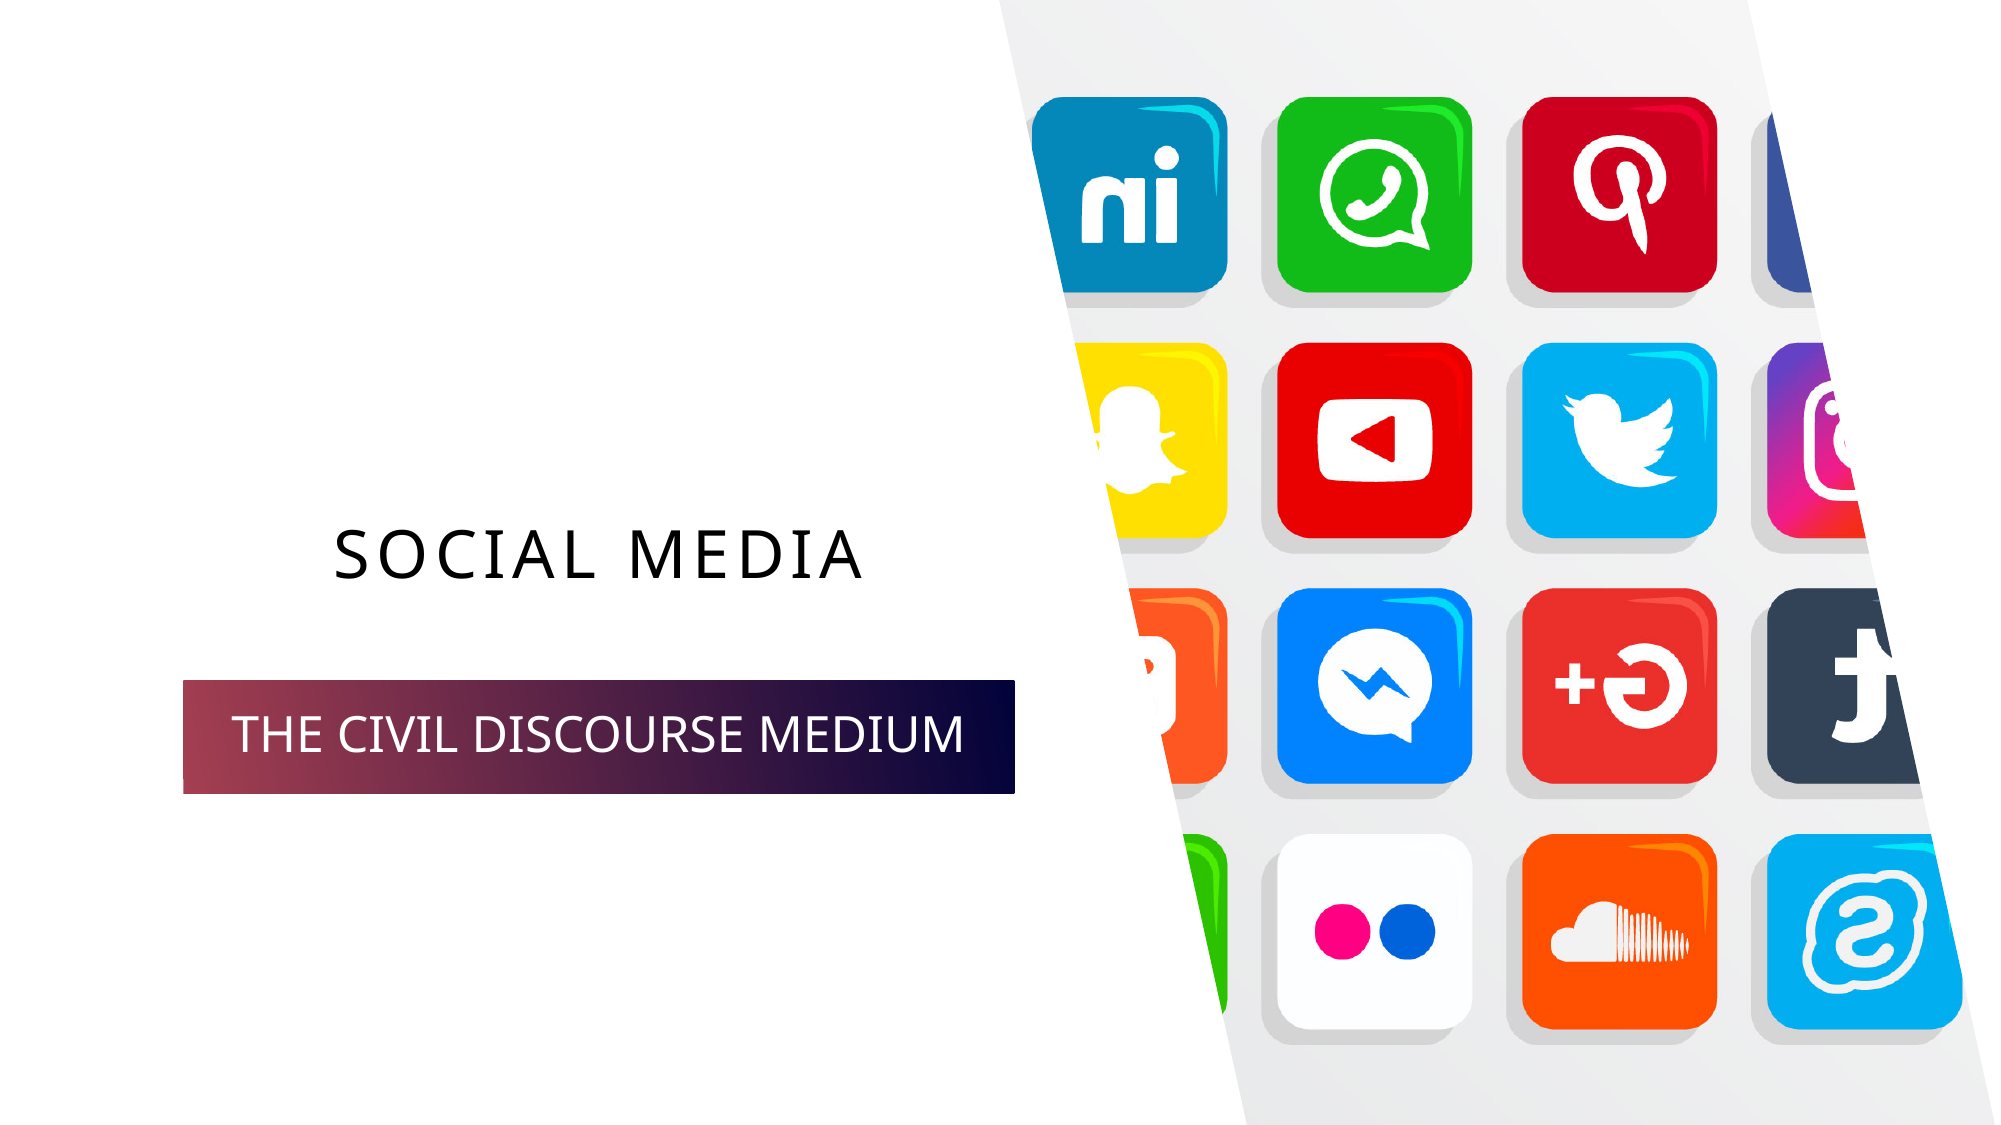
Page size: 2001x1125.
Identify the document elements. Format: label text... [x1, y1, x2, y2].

picture [997, 0, 1997, 1125]
title Social Media [183, 125, 997, 601]
subtitle The civil discourse medium [183, 680, 997, 794]
